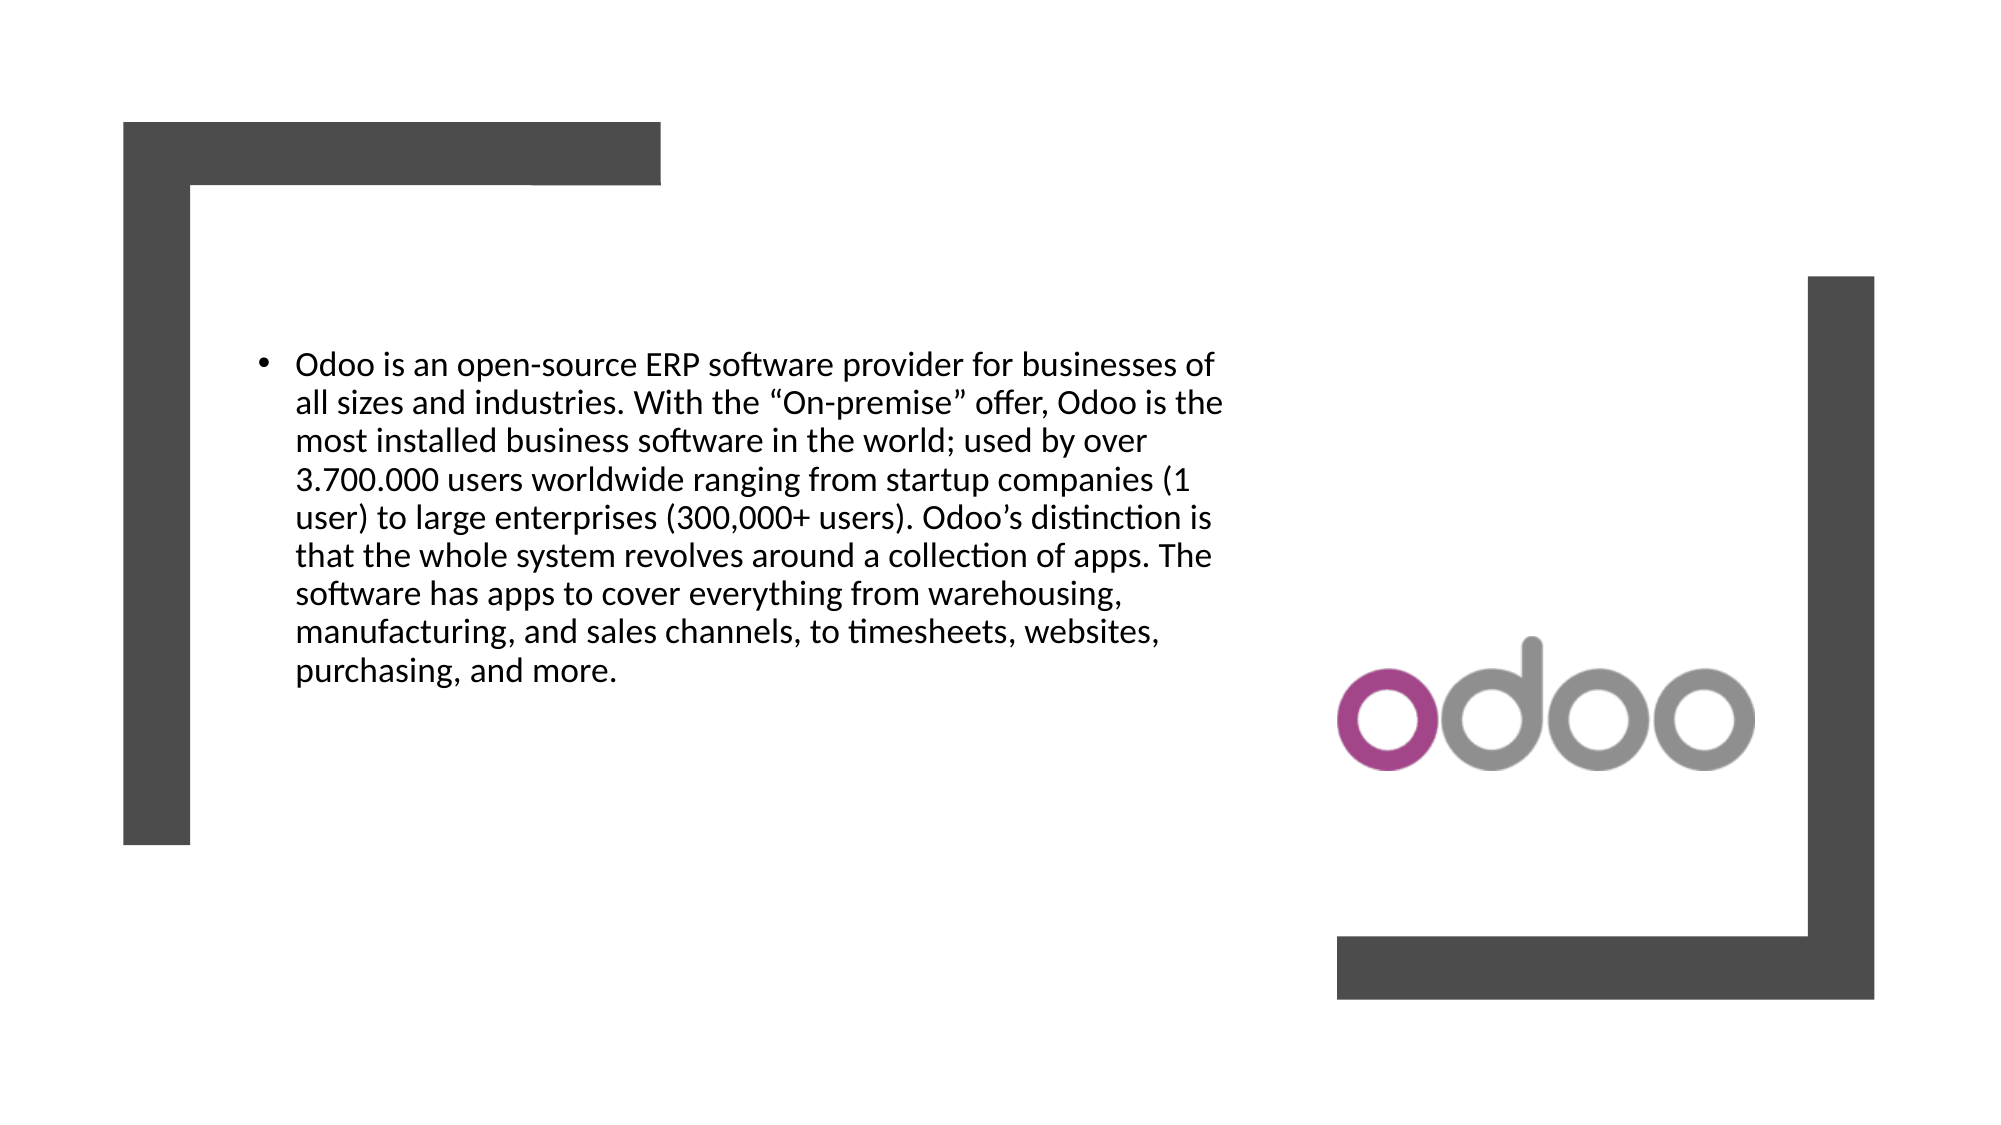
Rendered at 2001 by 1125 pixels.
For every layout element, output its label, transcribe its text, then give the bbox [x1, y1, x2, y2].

picture [1337, 636, 1755, 771]
text_box [123, 122, 661, 846]
list Odoo is an open-source ERP software provider for businesses of all sizes and industries. With the “On-premise” offer, Odoo is the most installed business software in the world; used by over 3.700.000 users worldwide ranging from startup companies (1 user) to large enterprises (300,000+ users). Odoo’s distinction is that the whole system revolves around a collection of apps. The software has apps to cover everything from warehousing, manufacturing, and sales channels, to timesheets, websites, purchasing, and more. [257, 338, 1253, 902]
text_box [1337, 276, 1875, 1000]
